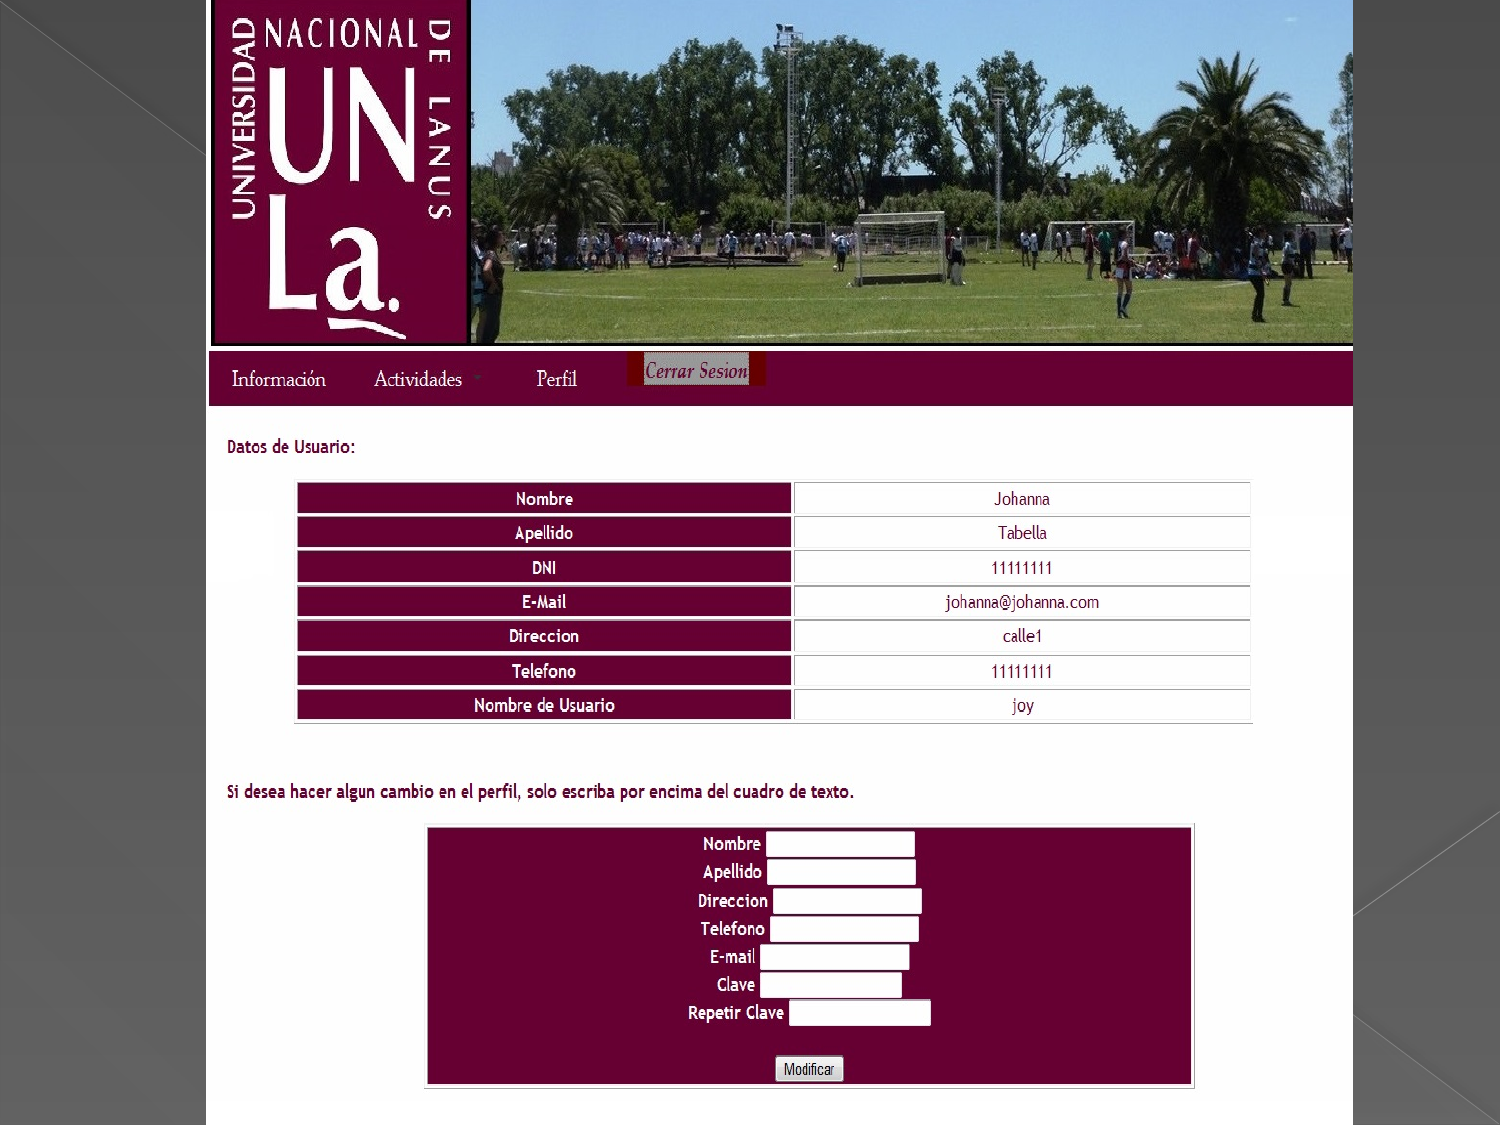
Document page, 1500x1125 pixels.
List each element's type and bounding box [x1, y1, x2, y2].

picture [206, 0, 1353, 1125]
